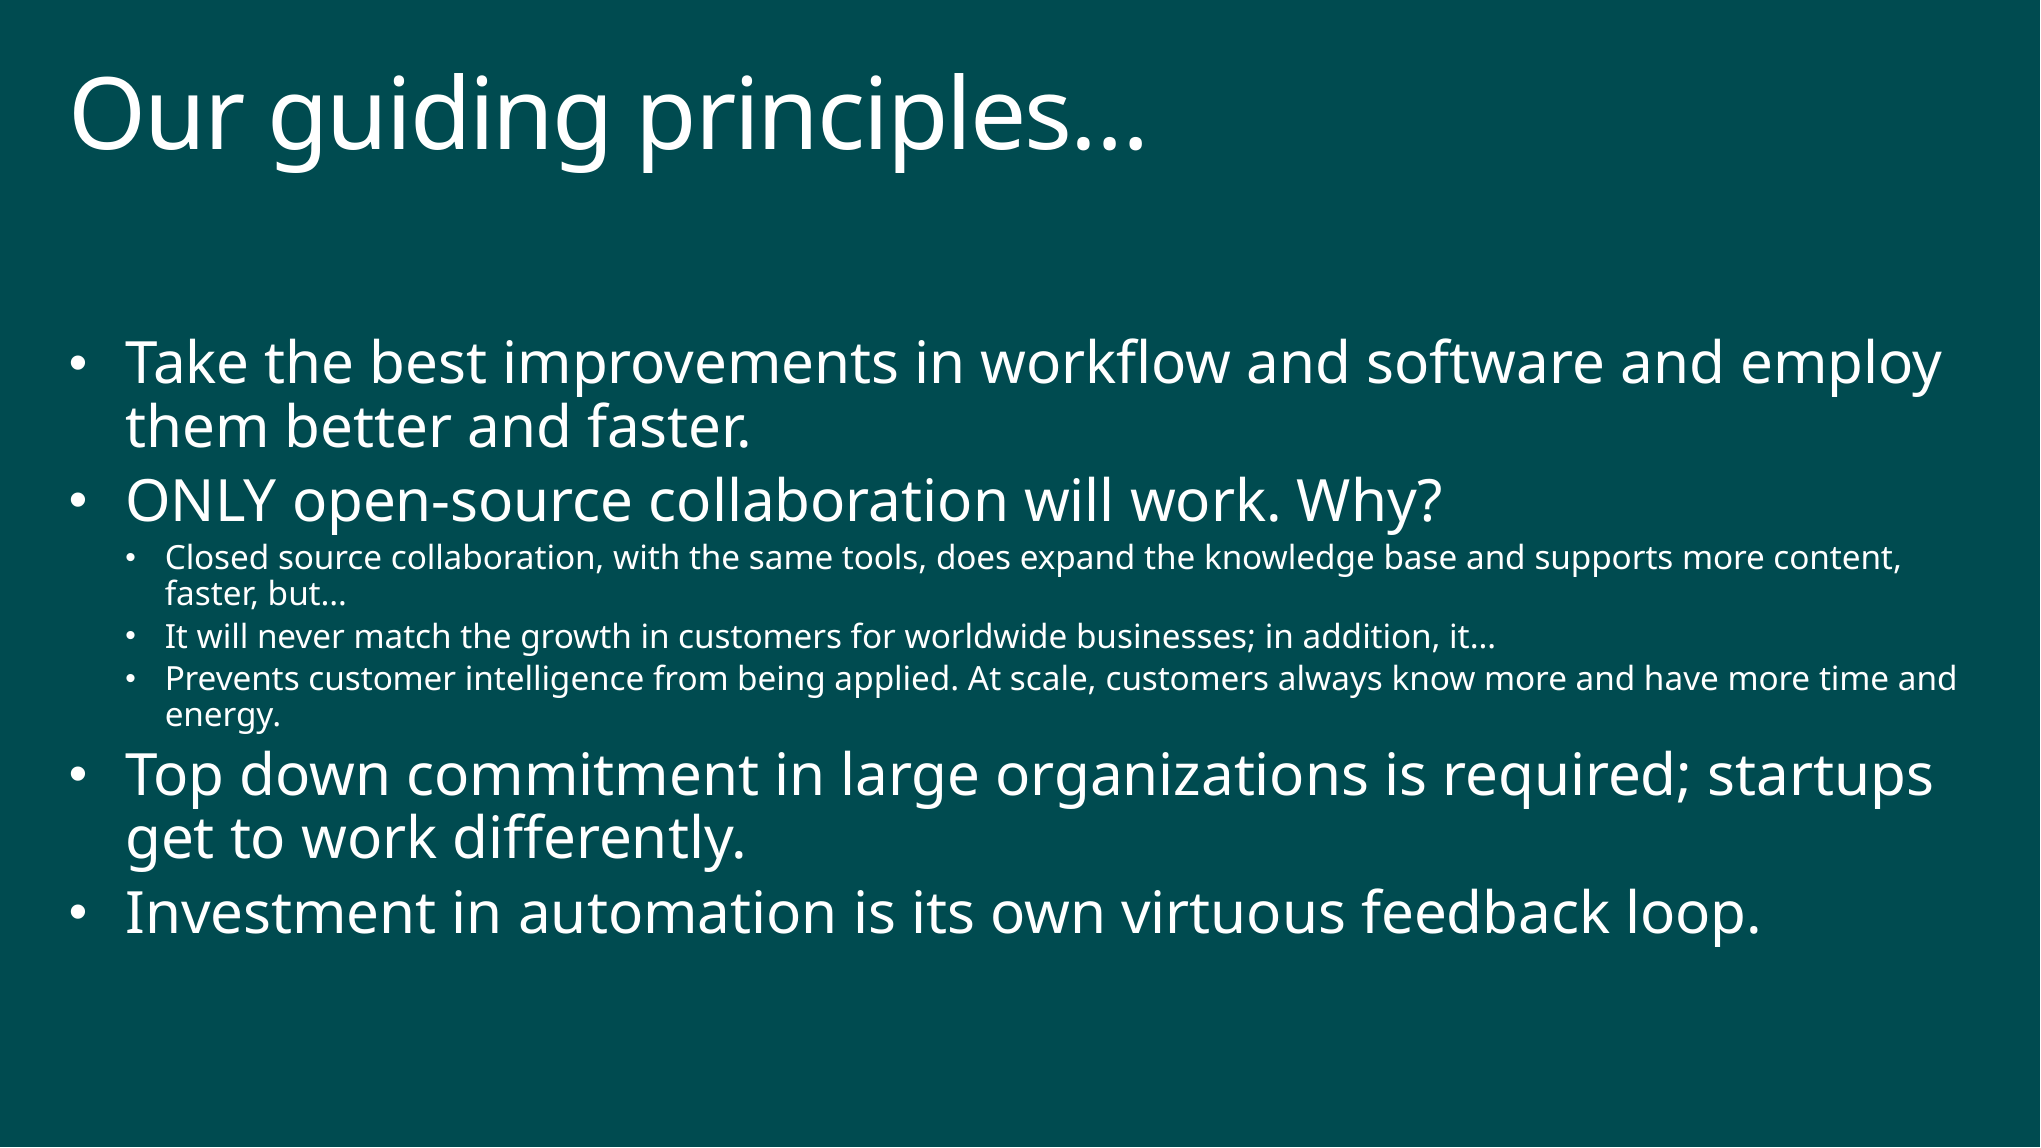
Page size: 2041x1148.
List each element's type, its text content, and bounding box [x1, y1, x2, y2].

list Take the best improvements in workflow and software and employ them better and faster. ONLY open-source collaboration will work. Why? Closed source collaboration, with the same tools, does expand the knowledge base and supports more content, faster, but… It will never match the growth in customers for worldwide businesses; in addition, it… Prevents customer intelligence from being applied. At scale, customers always know more and have more time and energy. Top down commitment in large organizations is required; startups get to work differently. Investment in automation is its own virtuous feedback loop. [45, 318, 1996, 907]
title Our guiding principles… [45, 48, 1996, 199]
